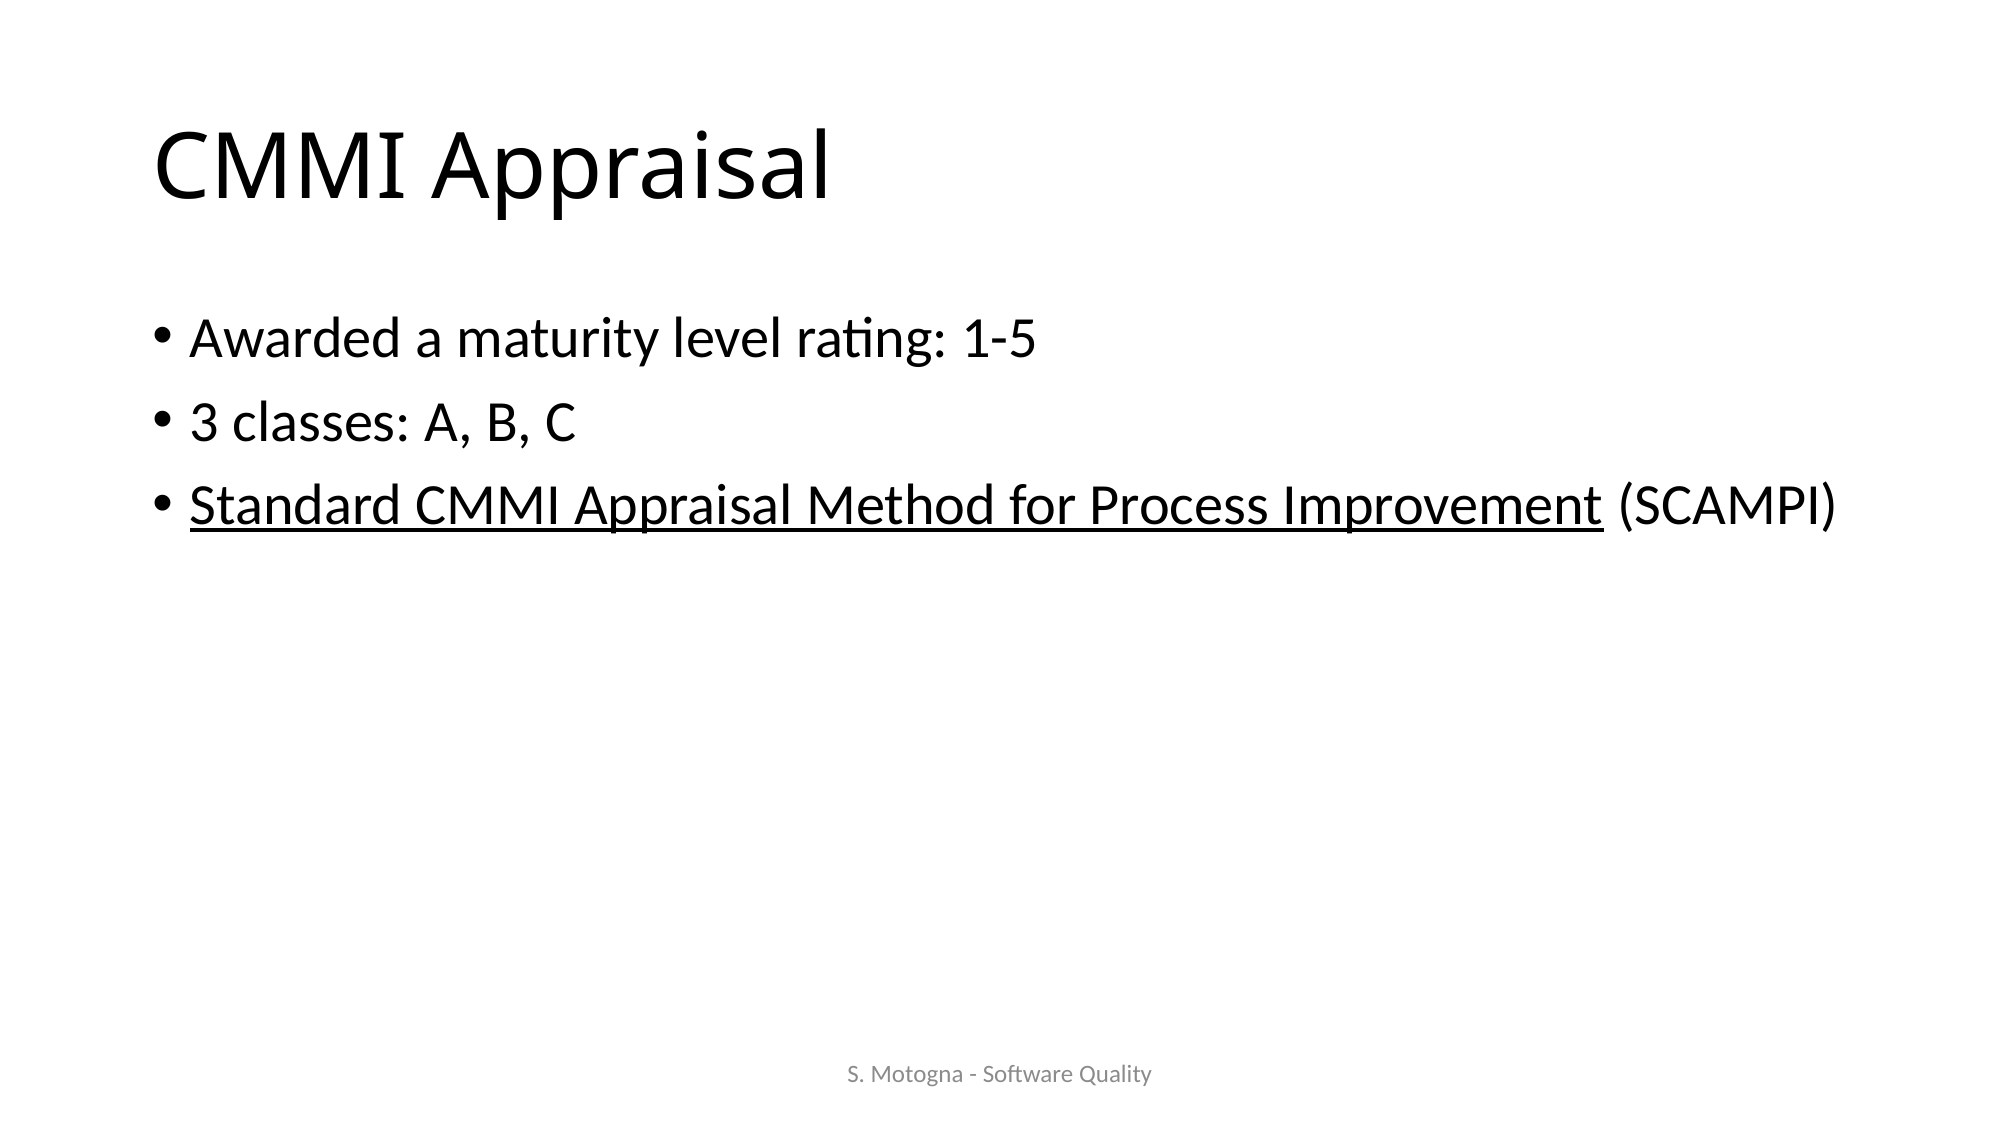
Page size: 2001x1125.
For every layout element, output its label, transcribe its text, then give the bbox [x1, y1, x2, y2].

footer S. Motogna - Software Quality [662, 1042, 1338, 1103]
title CMMI Appraisal [137, 59, 1863, 278]
list Awarded a maturity level rating: 1-5 3 classes: A, B, C Standard CMMI Appraisal Method for Process Improvement (SCAMPI) [137, 299, 1863, 1014]
